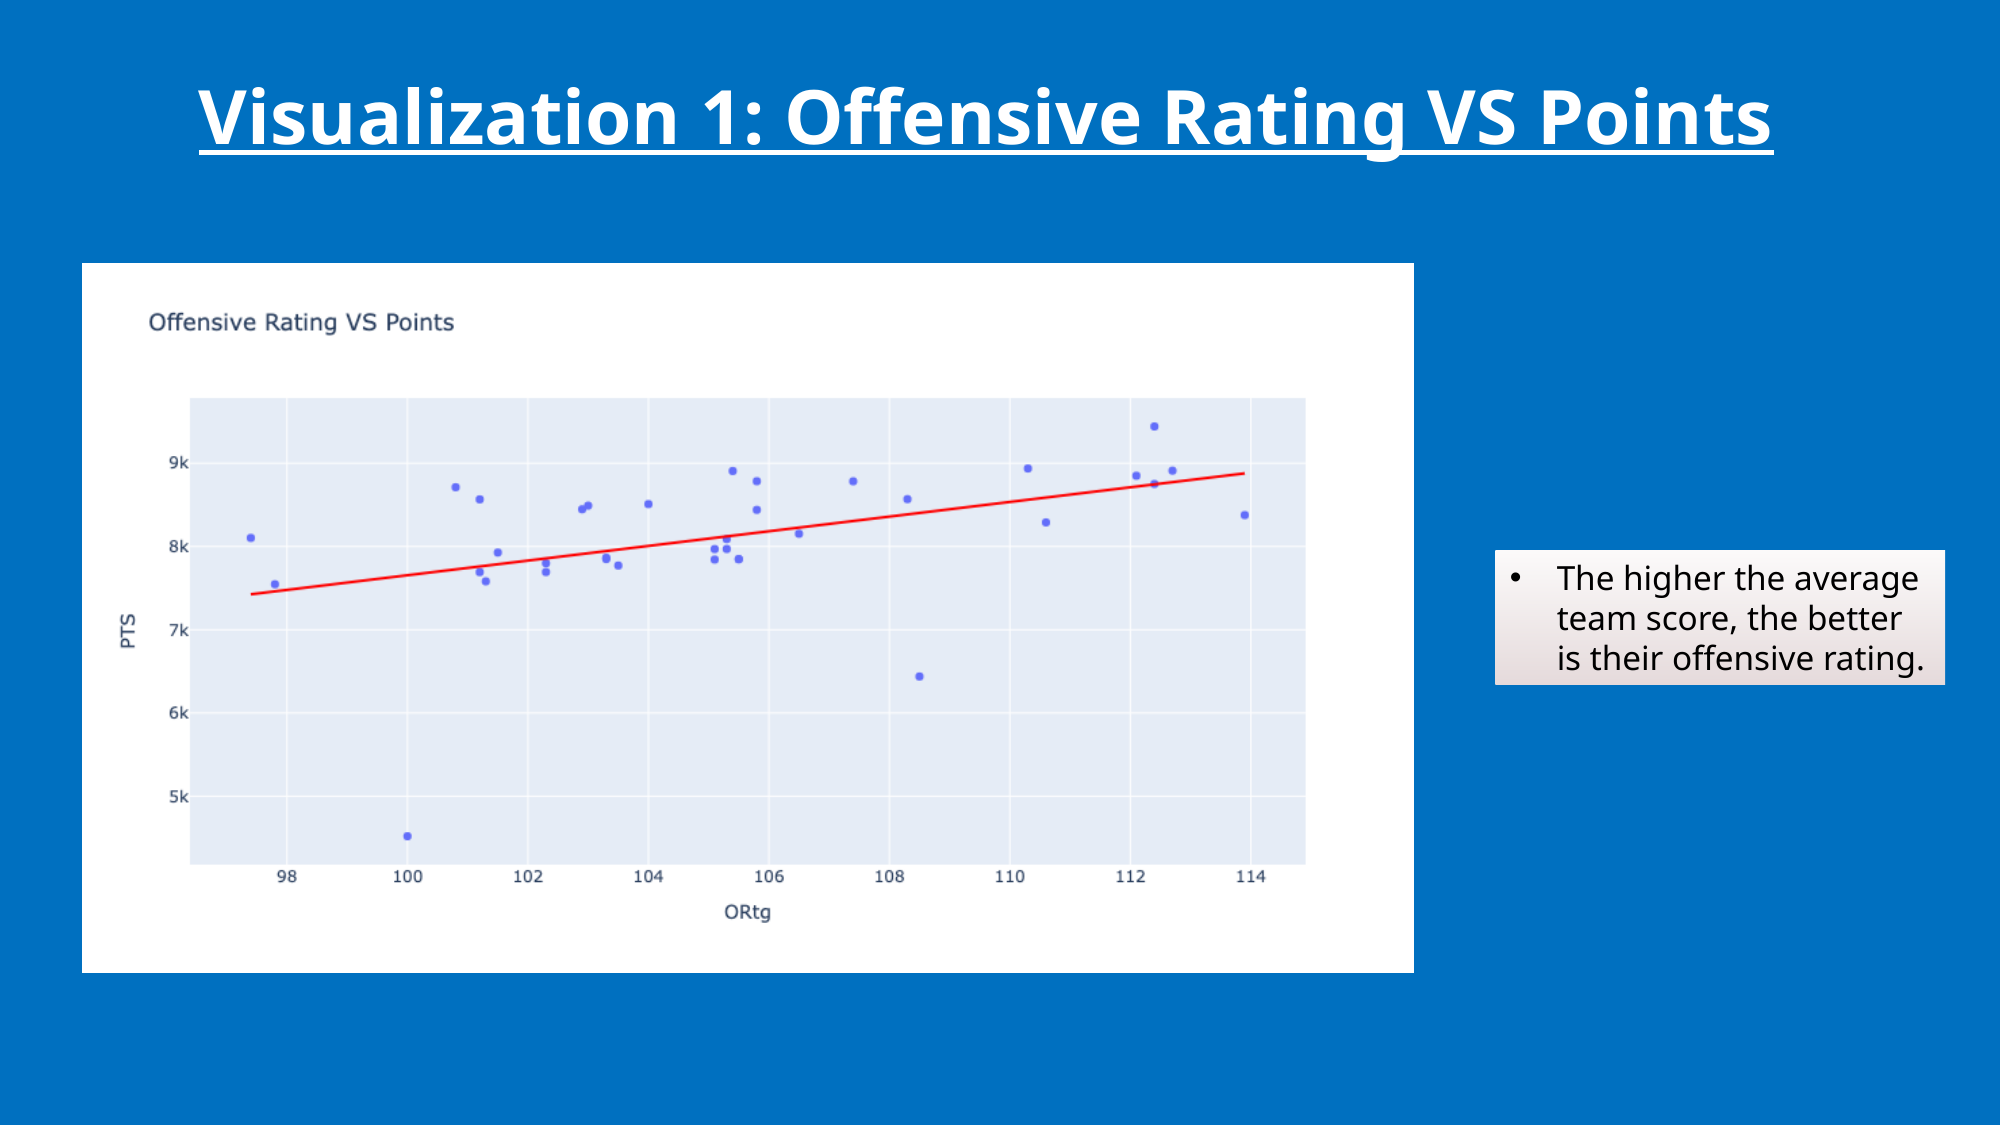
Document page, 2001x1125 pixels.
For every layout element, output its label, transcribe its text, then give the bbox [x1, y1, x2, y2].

title Visualization 1: Offensive Rating VS Points [110, 37, 1864, 186]
picture [81, 263, 1414, 973]
text_box The higher the average team score, the better is their offensive rating. [1495, 550, 1946, 685]
